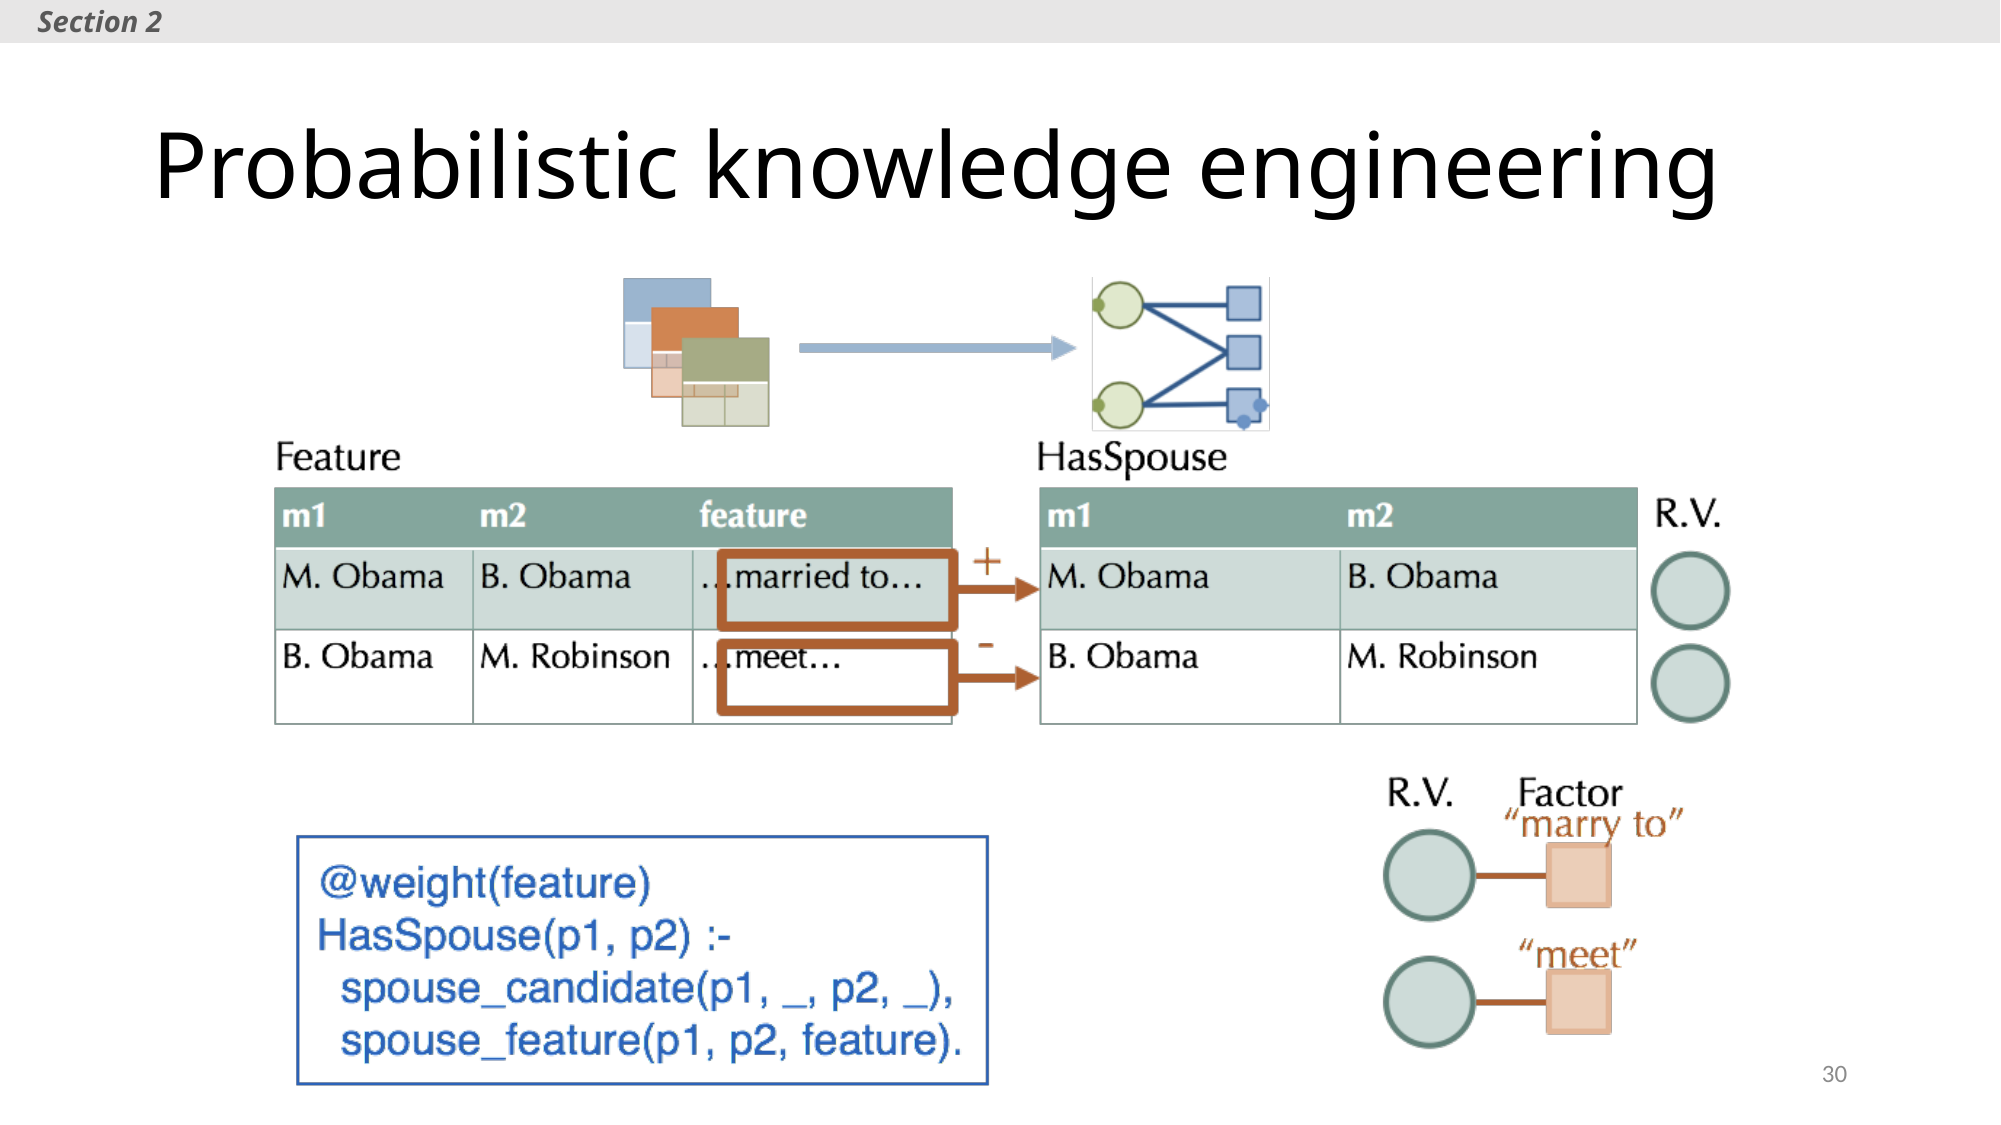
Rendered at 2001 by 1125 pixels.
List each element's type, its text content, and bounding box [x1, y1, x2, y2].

slide_number 30 [1412, 1042, 1863, 1103]
picture [266, 277, 1734, 1088]
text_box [0, 0, 2000, 47]
title Probabilistic knowledge engineering [137, 59, 1863, 278]
